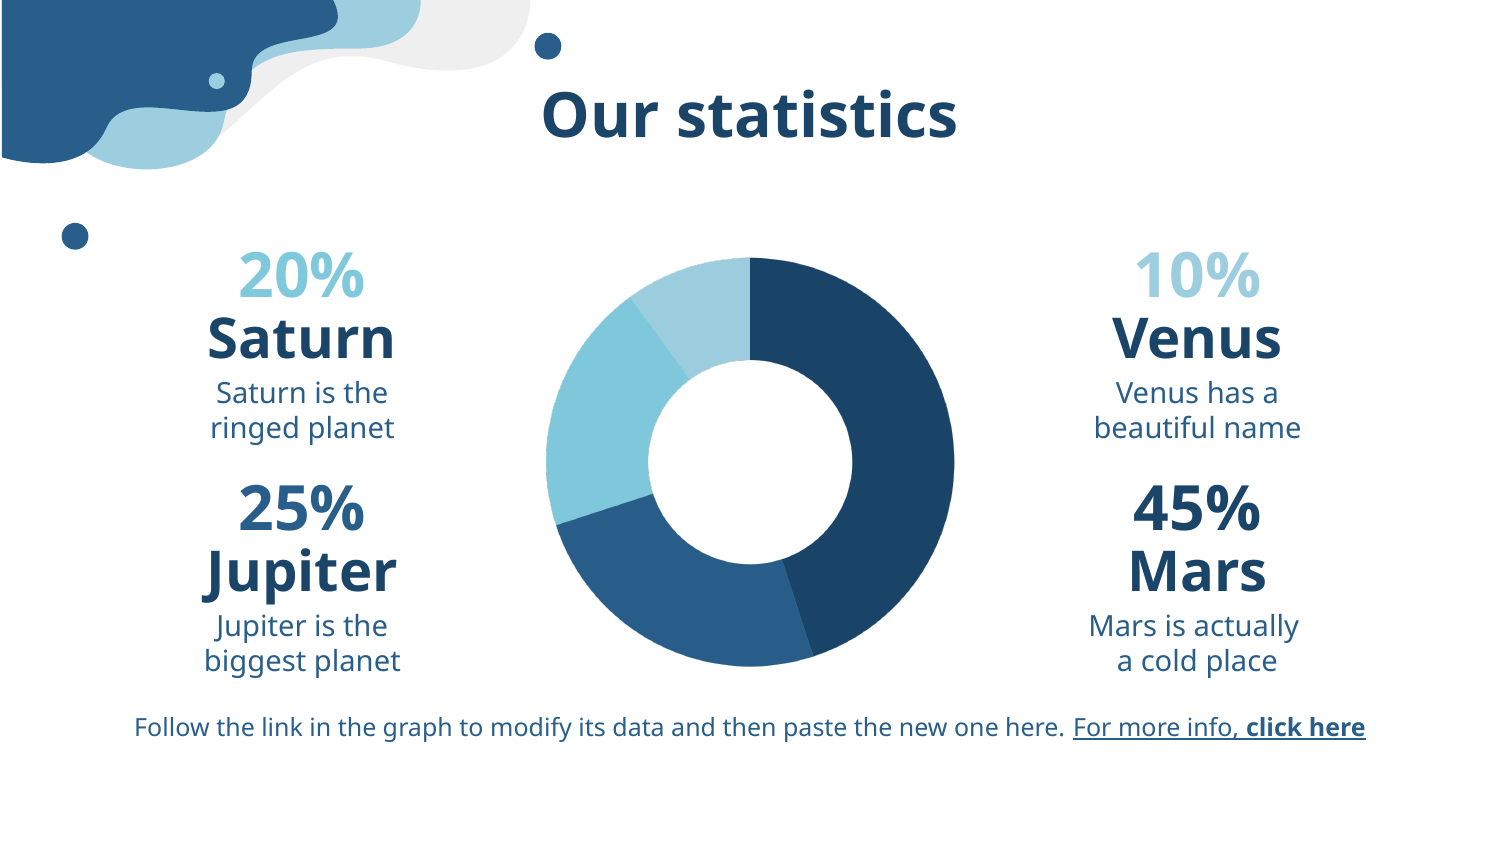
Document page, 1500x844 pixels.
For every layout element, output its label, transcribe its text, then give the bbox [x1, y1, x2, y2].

text_box Venus [1122, 287, 1315, 359]
text_box Saturn [185, 287, 377, 359]
title Our statistics [88, 59, 1412, 154]
text_box Jupiter is the biggest planet [174, 592, 382, 696]
text_box Mars is actually a cold place [1117, 592, 1326, 696]
text_box 25% [197, 468, 377, 520]
text_box Venus has a beautiful name [1122, 359, 1326, 468]
text_box Follow the link in the graph to modify its data and then paste the new one here. For more info, click here [103, 696, 1397, 782]
picture [382, 235, 1118, 690]
text_box Jupiter [185, 520, 377, 591]
text_box Saturn is the ringed planet [174, 359, 377, 468]
text_box 10% [1093, 220, 1302, 287]
text_box 20% [197, 220, 407, 287]
text_box 45% [1122, 468, 1302, 520]
text_box Mars [1122, 520, 1315, 591]
